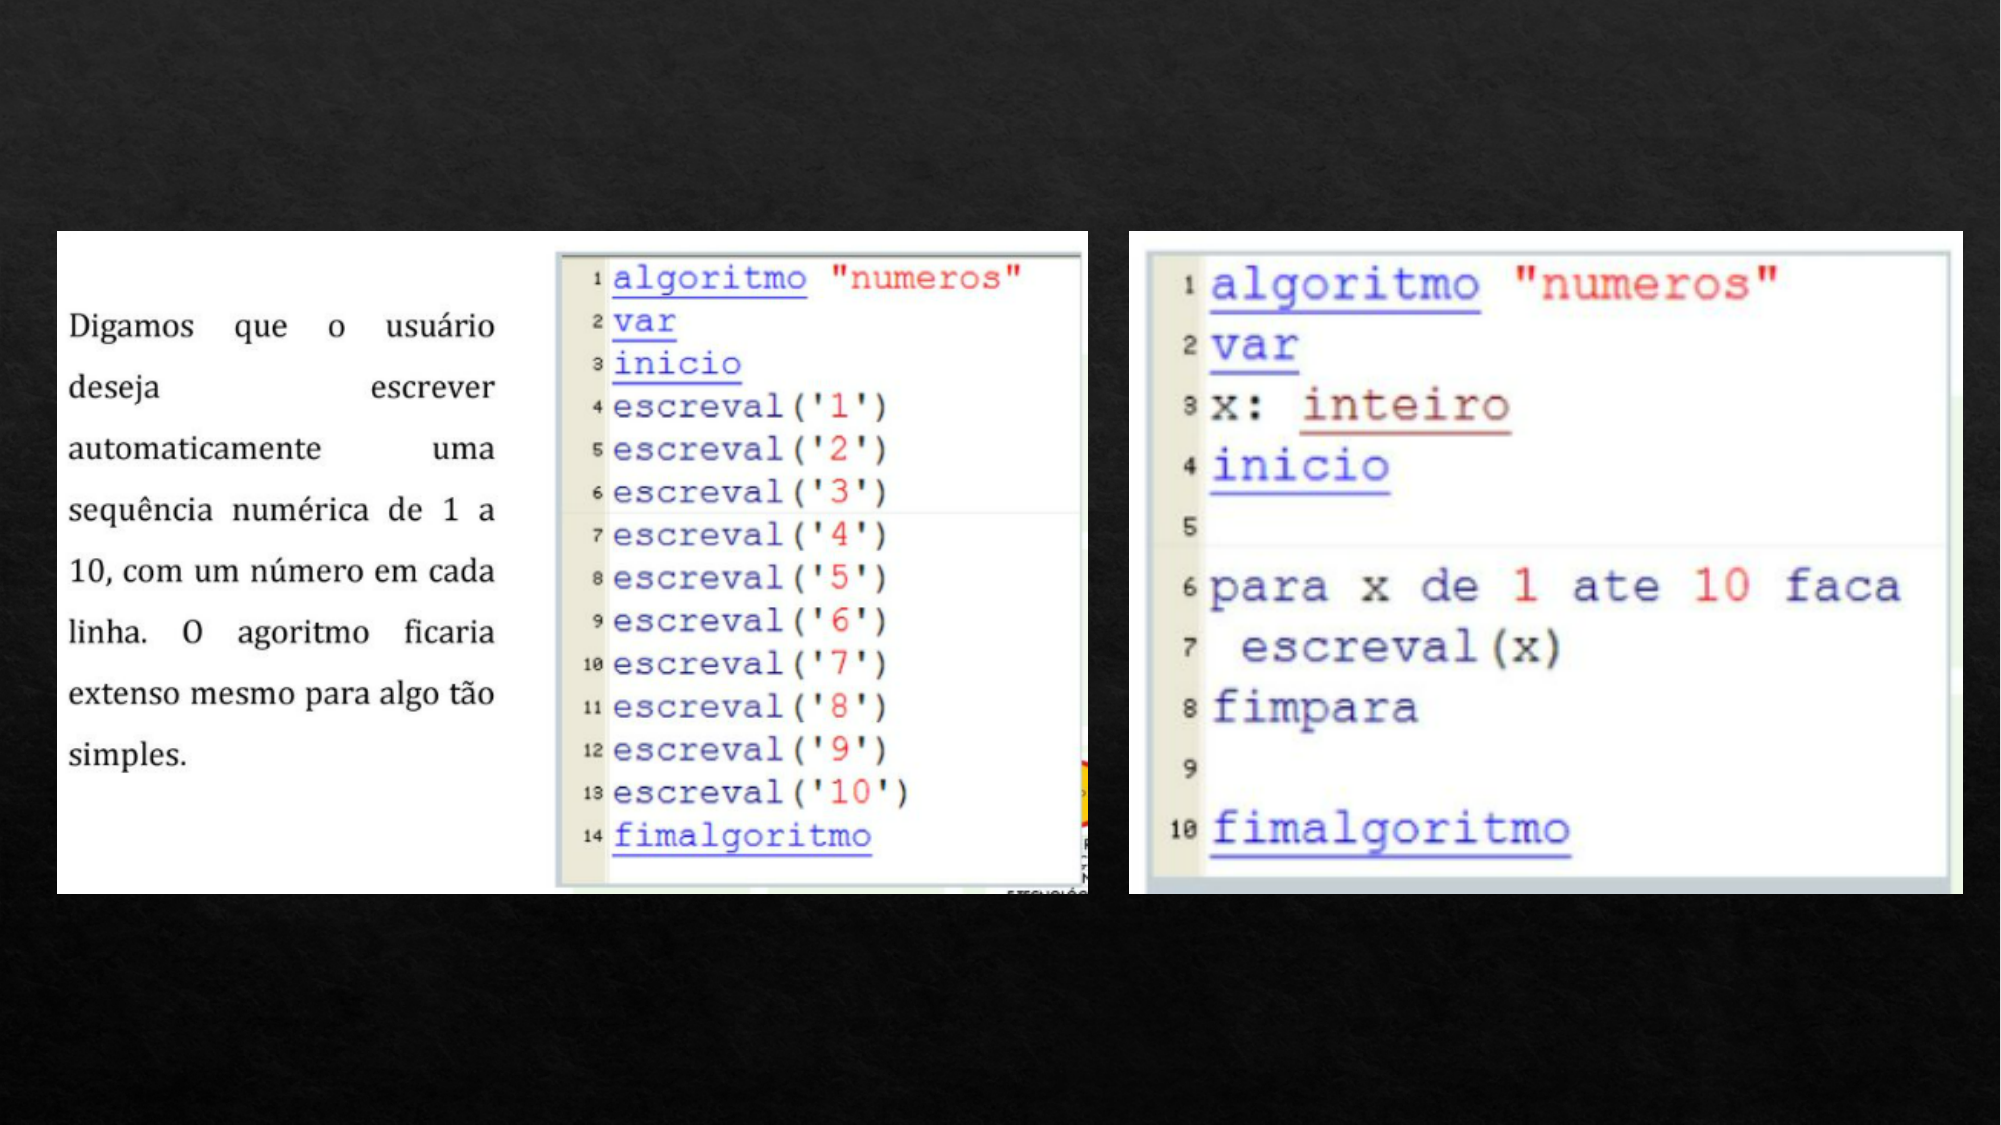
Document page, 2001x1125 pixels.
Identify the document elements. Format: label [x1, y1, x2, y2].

picture [1128, 230, 1964, 895]
picture [56, 230, 1088, 895]
